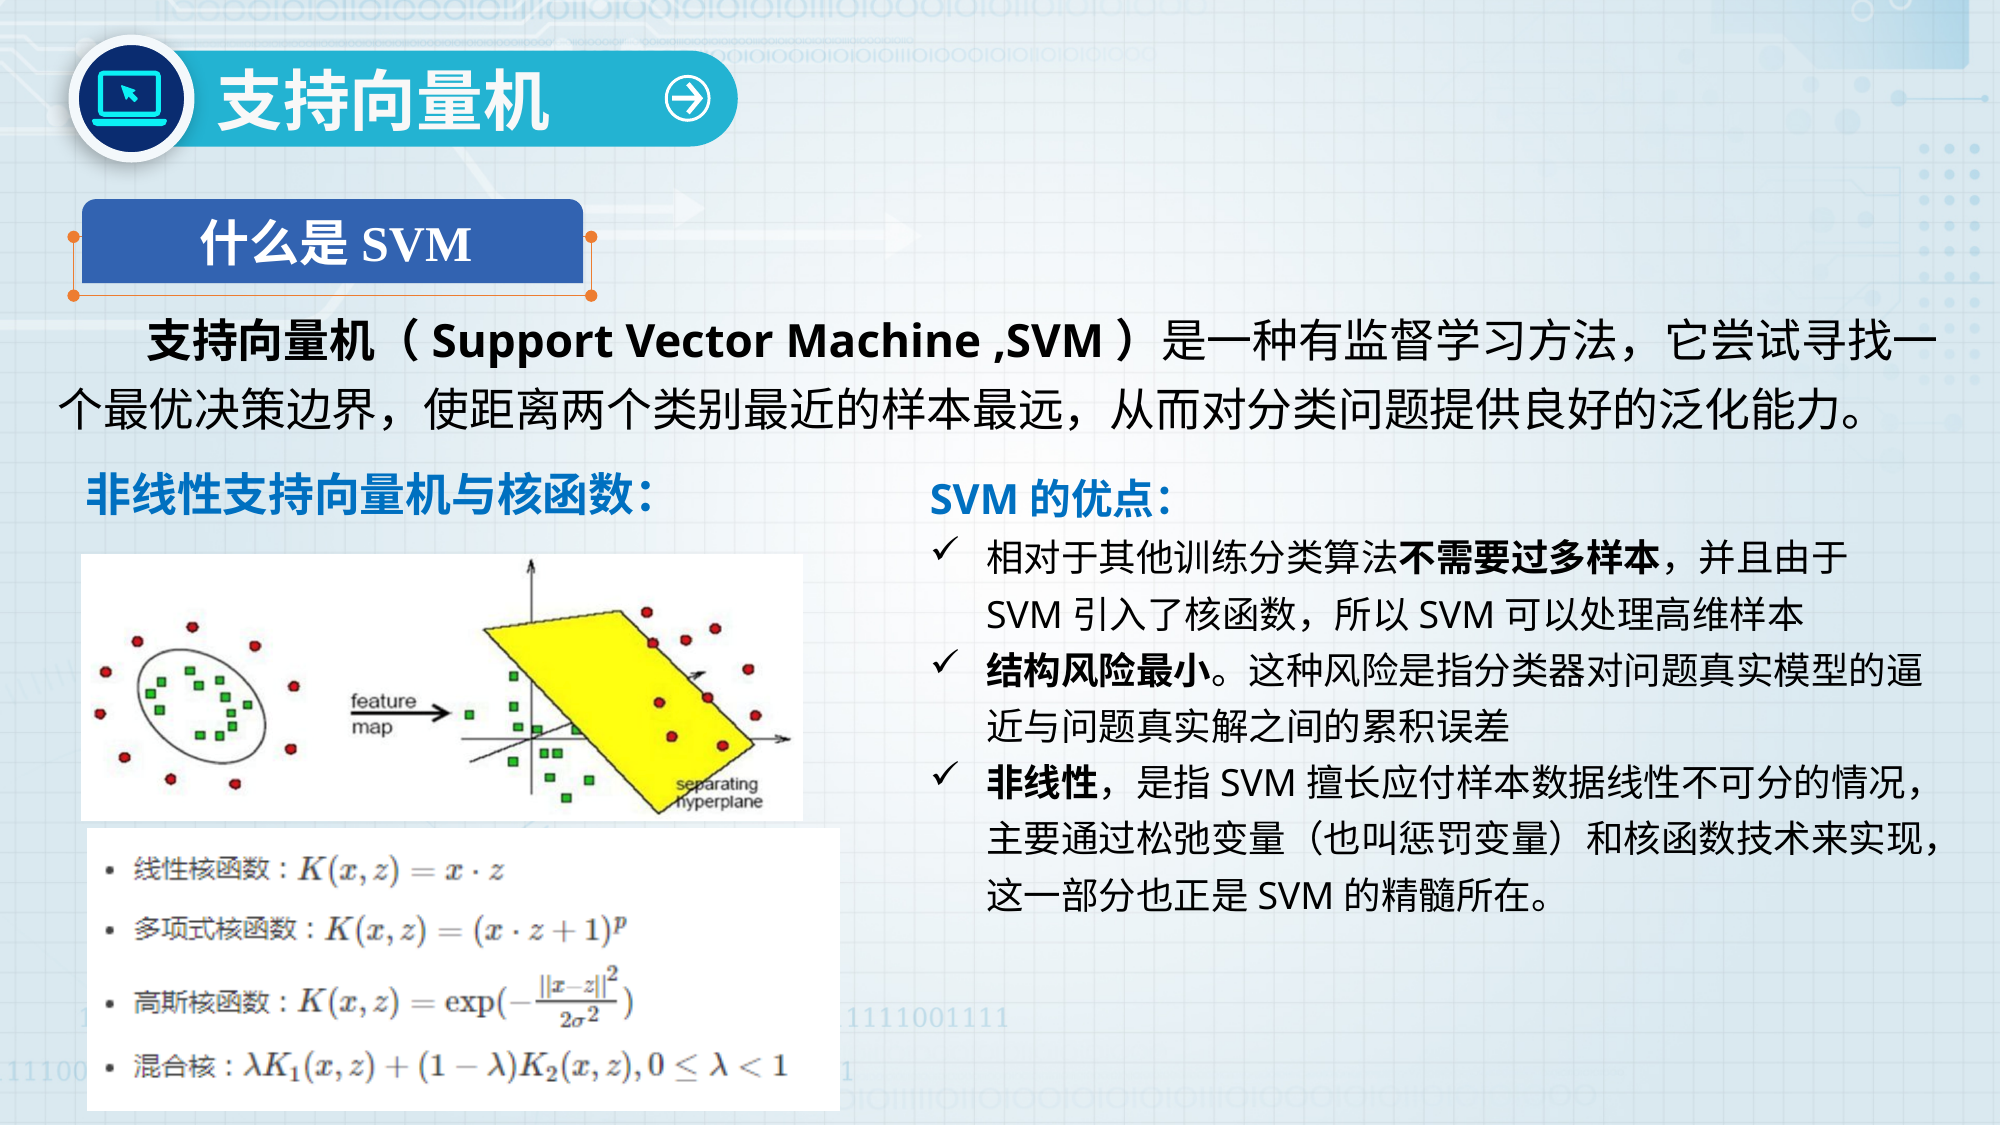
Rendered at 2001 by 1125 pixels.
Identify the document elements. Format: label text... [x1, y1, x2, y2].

text_box 非线性支持向量机与核函数： [70, 458, 765, 529]
text_box SVM的优点： 相对于其他训练分类算法不需要过多样本，并且由于SVM引入了核函数，所以SVM可以处理高维样本 结构风险最小。这种风险是指分类器对问题真实模型的逼近与问题真实解之间的累积误差 非线性，是指SVM擅长应付样本数据线性不可分的情况，主要通过松弛变量（也叫惩罚变量）和核函数技术来实现，这一部分也正是SVM的精髓所在。 [915, 453, 1940, 925]
picture [0, 0, 2000, 1125]
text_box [73, 199, 592, 296]
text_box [73, 39, 190, 158]
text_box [190, 50, 738, 147]
text_box 支持向量机（Support Vector Machine ,SVM）是一种有监督学习方法，它尝试寻找一个最优决策边界，使距离两个类别最近的样本最远，从而对分类问题提供良好的泛化能力。 [42, 290, 1957, 443]
